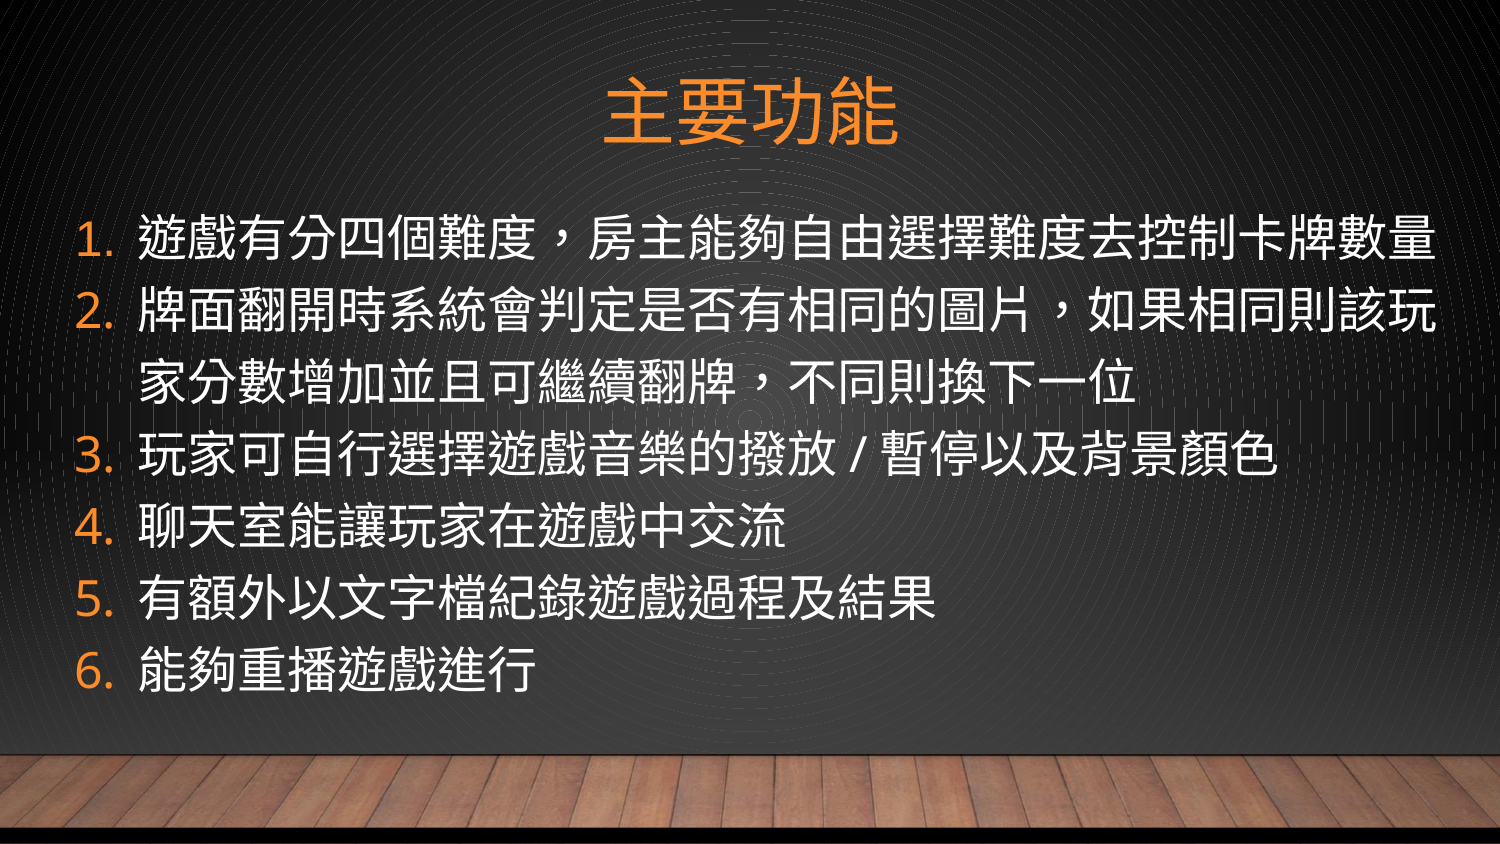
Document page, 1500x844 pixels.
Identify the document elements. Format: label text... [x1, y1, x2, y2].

list 遊戲有分四個難度，房主能夠自由選擇難度去控制卡牌數量 牌面翻開時系統會判定是否有相同的圖片，如果相同則該玩家分數增加並且可繼續翻牌，不同則換下一位 玩家可自行選擇遊戲音樂的撥放/暫停以及背景顏色 聊天室能讓玩家在遊戲中交流 有額外以文字檔紀錄遊戲過程及結果 能夠重播遊戲進行 [51, 189, 1449, 750]
title 主要功能 [51, 64, 1449, 167]
picture [0, 754, 1500, 827]
